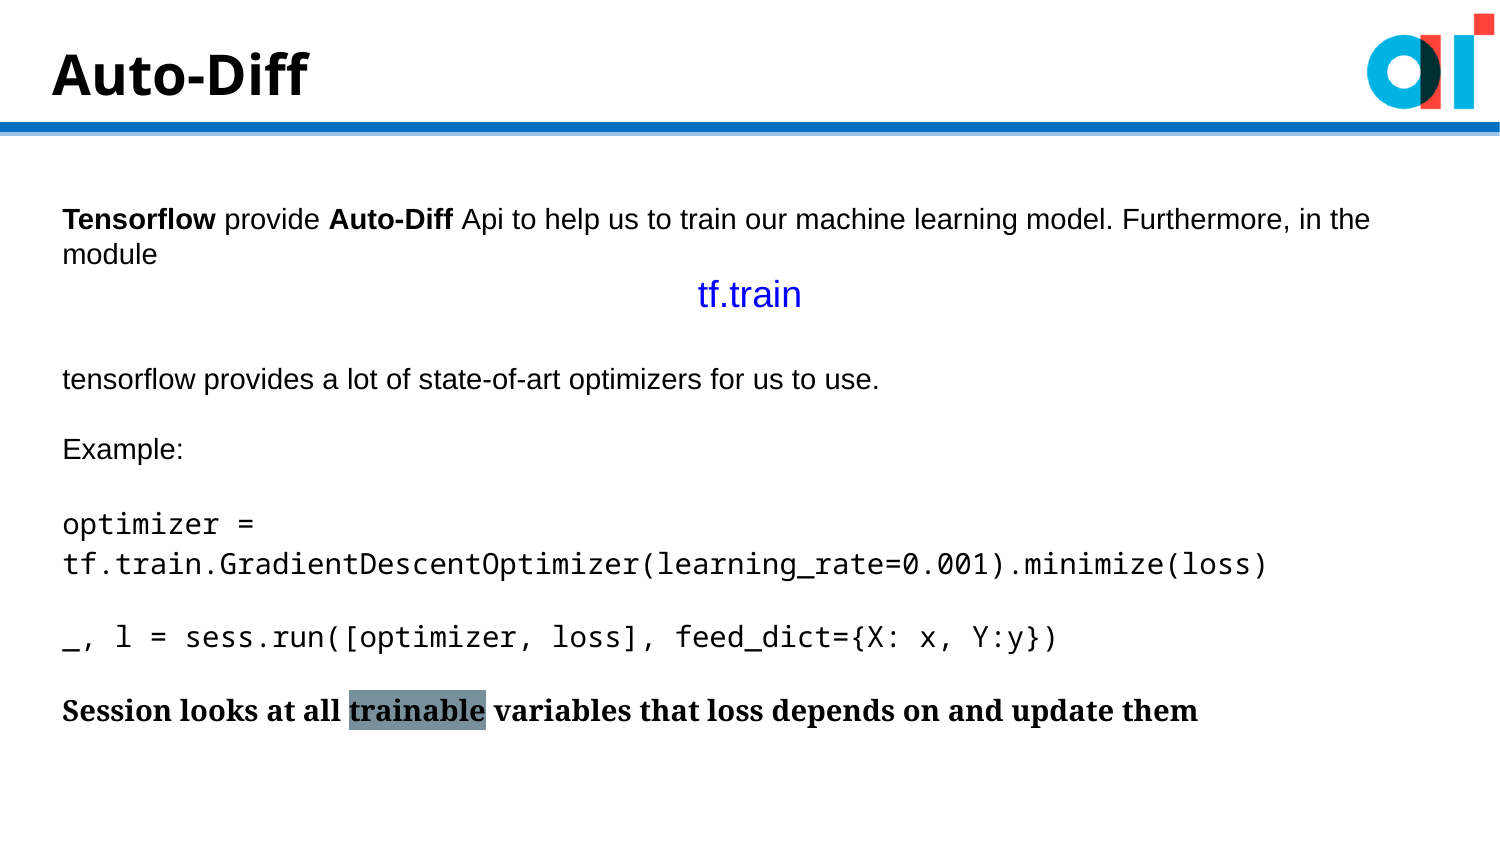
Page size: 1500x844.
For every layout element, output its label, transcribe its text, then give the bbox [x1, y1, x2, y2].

list Tensorflow provide Auto-Diff Api to help us to train our machine learning model. Furthermore, in the module tf.train tensorflow provides a lot of state-of-art optimizers for us to use. Example: optimizer = tf.train.GradientDescentOptimizer(learning_rate=0.001).minimize(loss) _, l = sess.run([optimizer, loss], feed_dict={X: x, Y:y}) Session looks at all trainable variables that loss depends on and update them [51, 189, 1449, 750]
picture [1355, 0, 1500, 121]
title Auto-Diff [41, 21, 1439, 125]
